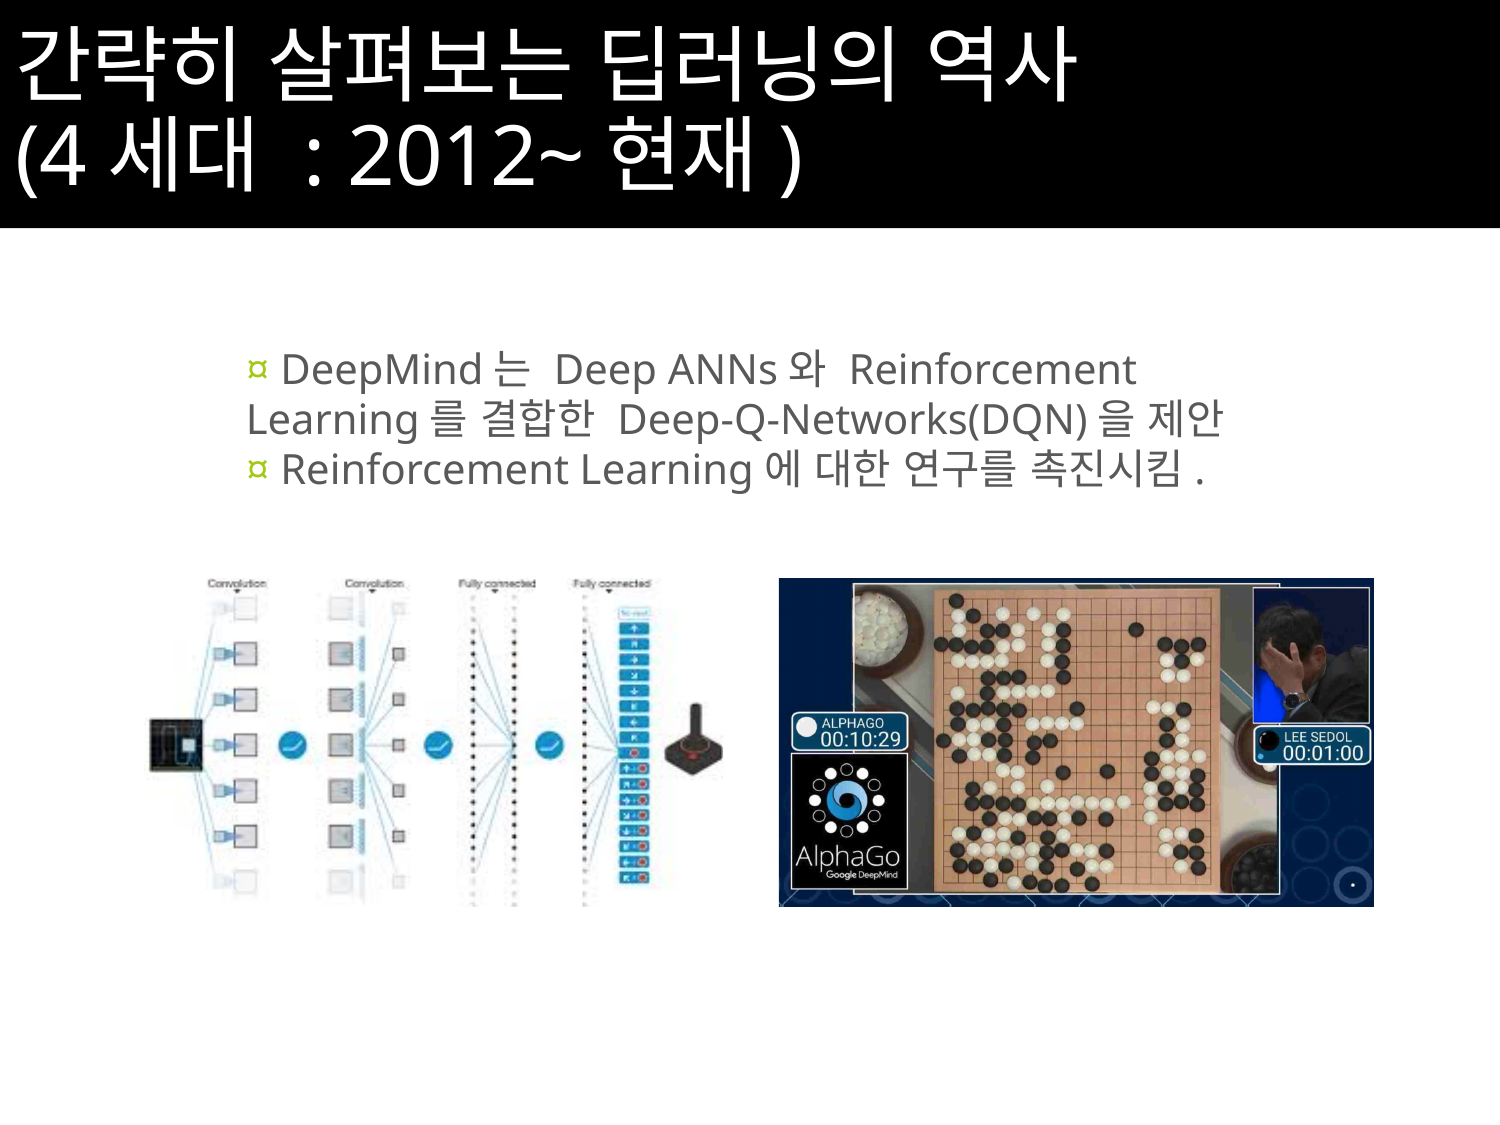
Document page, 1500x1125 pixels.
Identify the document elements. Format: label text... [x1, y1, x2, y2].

picture [144, 578, 724, 907]
title 간략히 살펴보는 딥러닝의 역사 (4세대 : 2012~현재) [0, 0, 1500, 229]
text_box ¤ DeepMind는 Deep ANNs와 Reinforcement Learning를 결합한 Deep-Q-Networks(DQN)을 제안 ¤ Reinforcement Learning에 대한 연구를 촉진시킴. [231, 335, 1269, 501]
picture [778, 578, 1374, 907]
